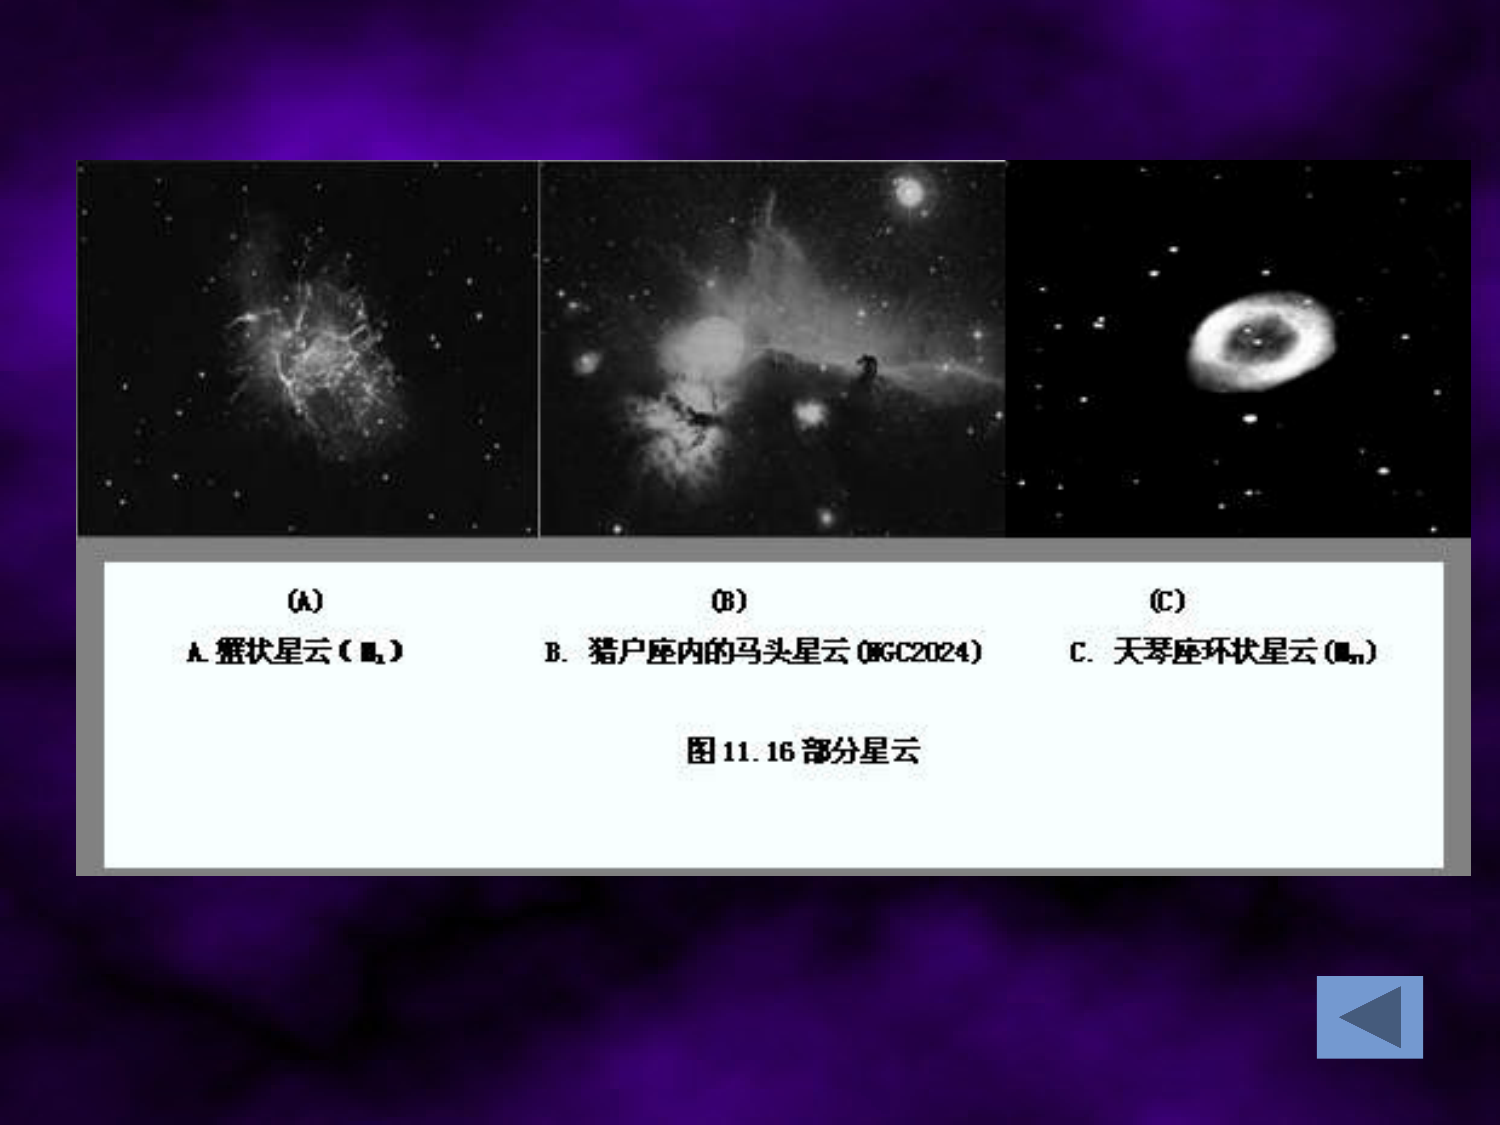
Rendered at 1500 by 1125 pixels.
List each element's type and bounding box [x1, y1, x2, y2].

text_box [1316, 976, 1424, 1059]
picture [0, 0, 1500, 1125]
